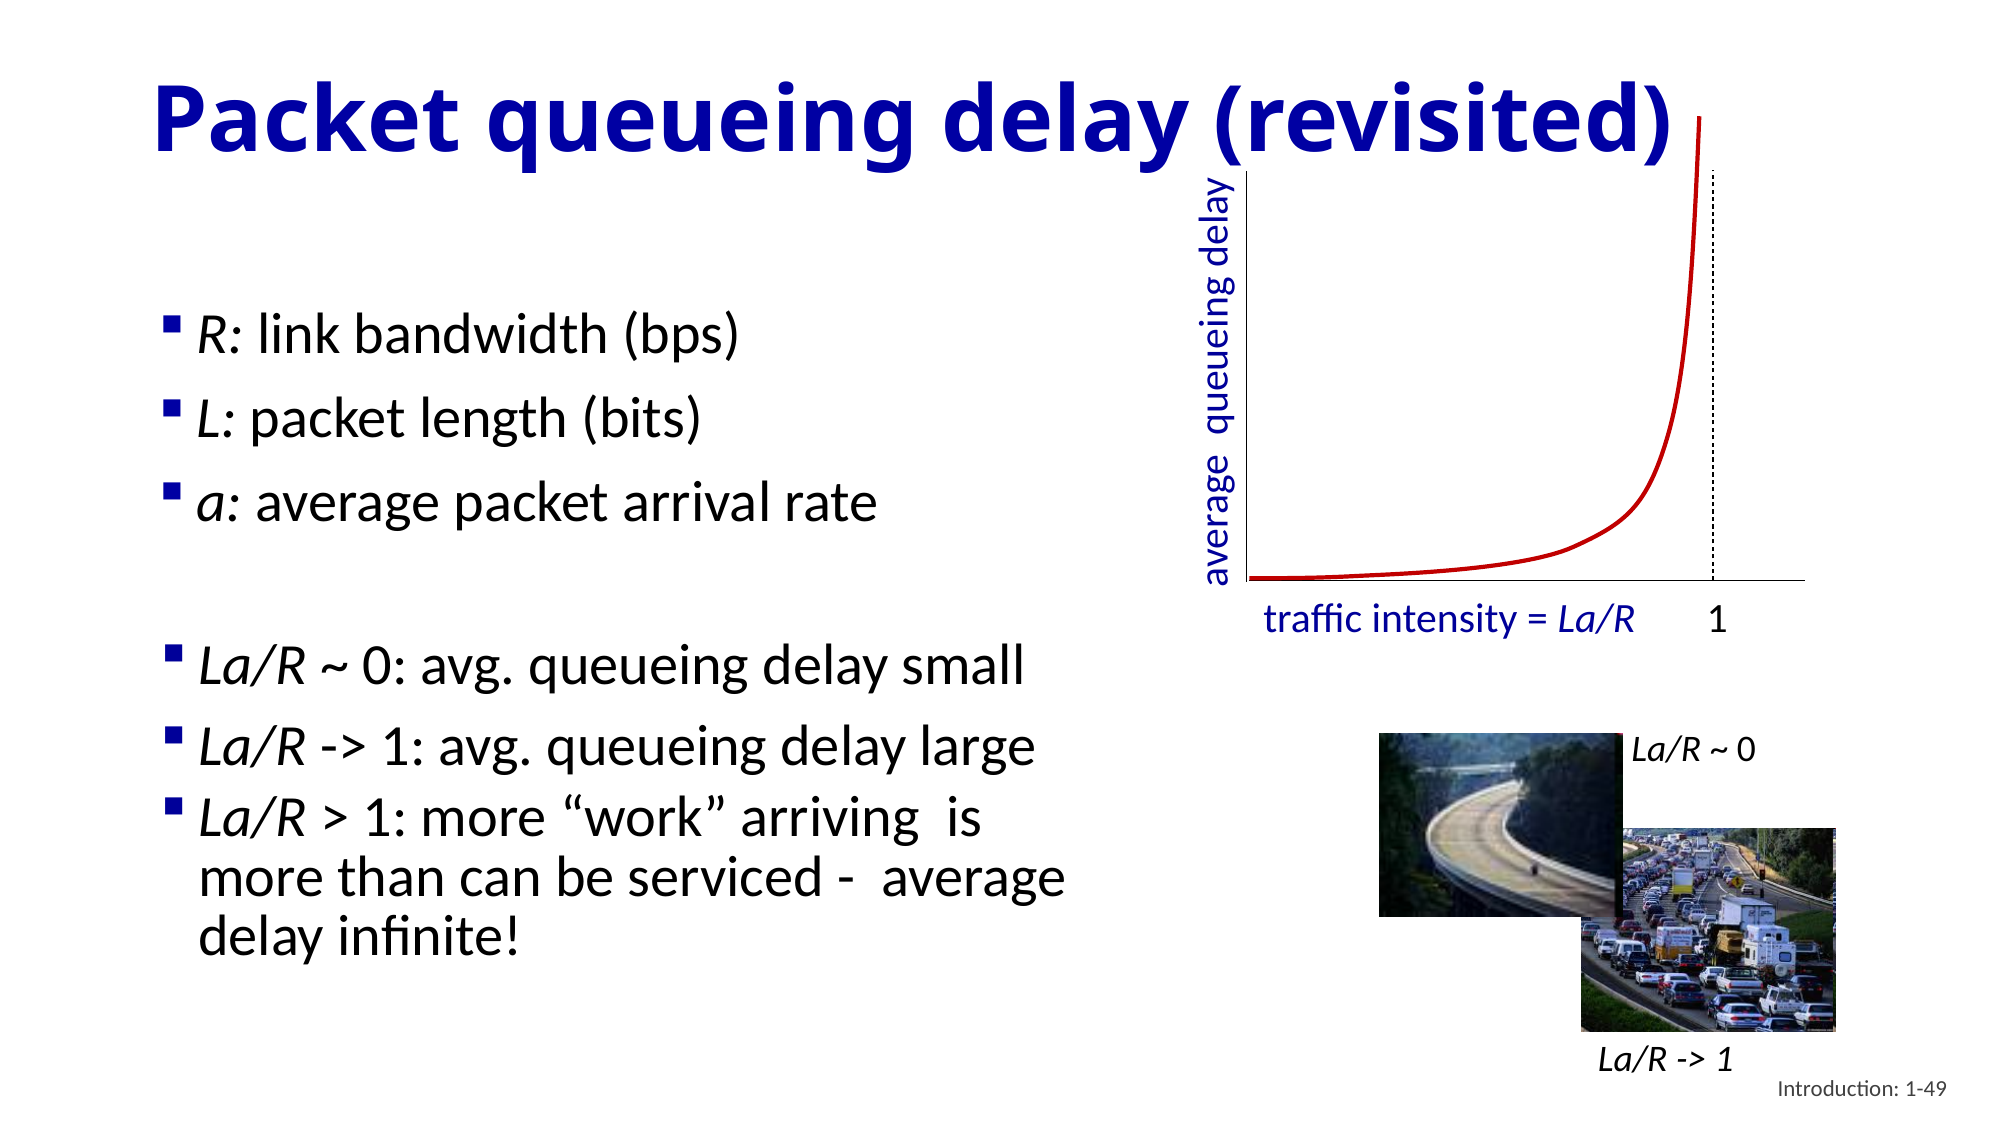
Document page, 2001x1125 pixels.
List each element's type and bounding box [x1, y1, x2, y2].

text_box [145, 618, 1126, 936]
text_box [1379, 716, 1836, 1088]
text_box [1186, 116, 1805, 675]
title [135, 47, 1861, 195]
text_box [143, 296, 1147, 589]
slide_number [1512, 1056, 1963, 1117]
